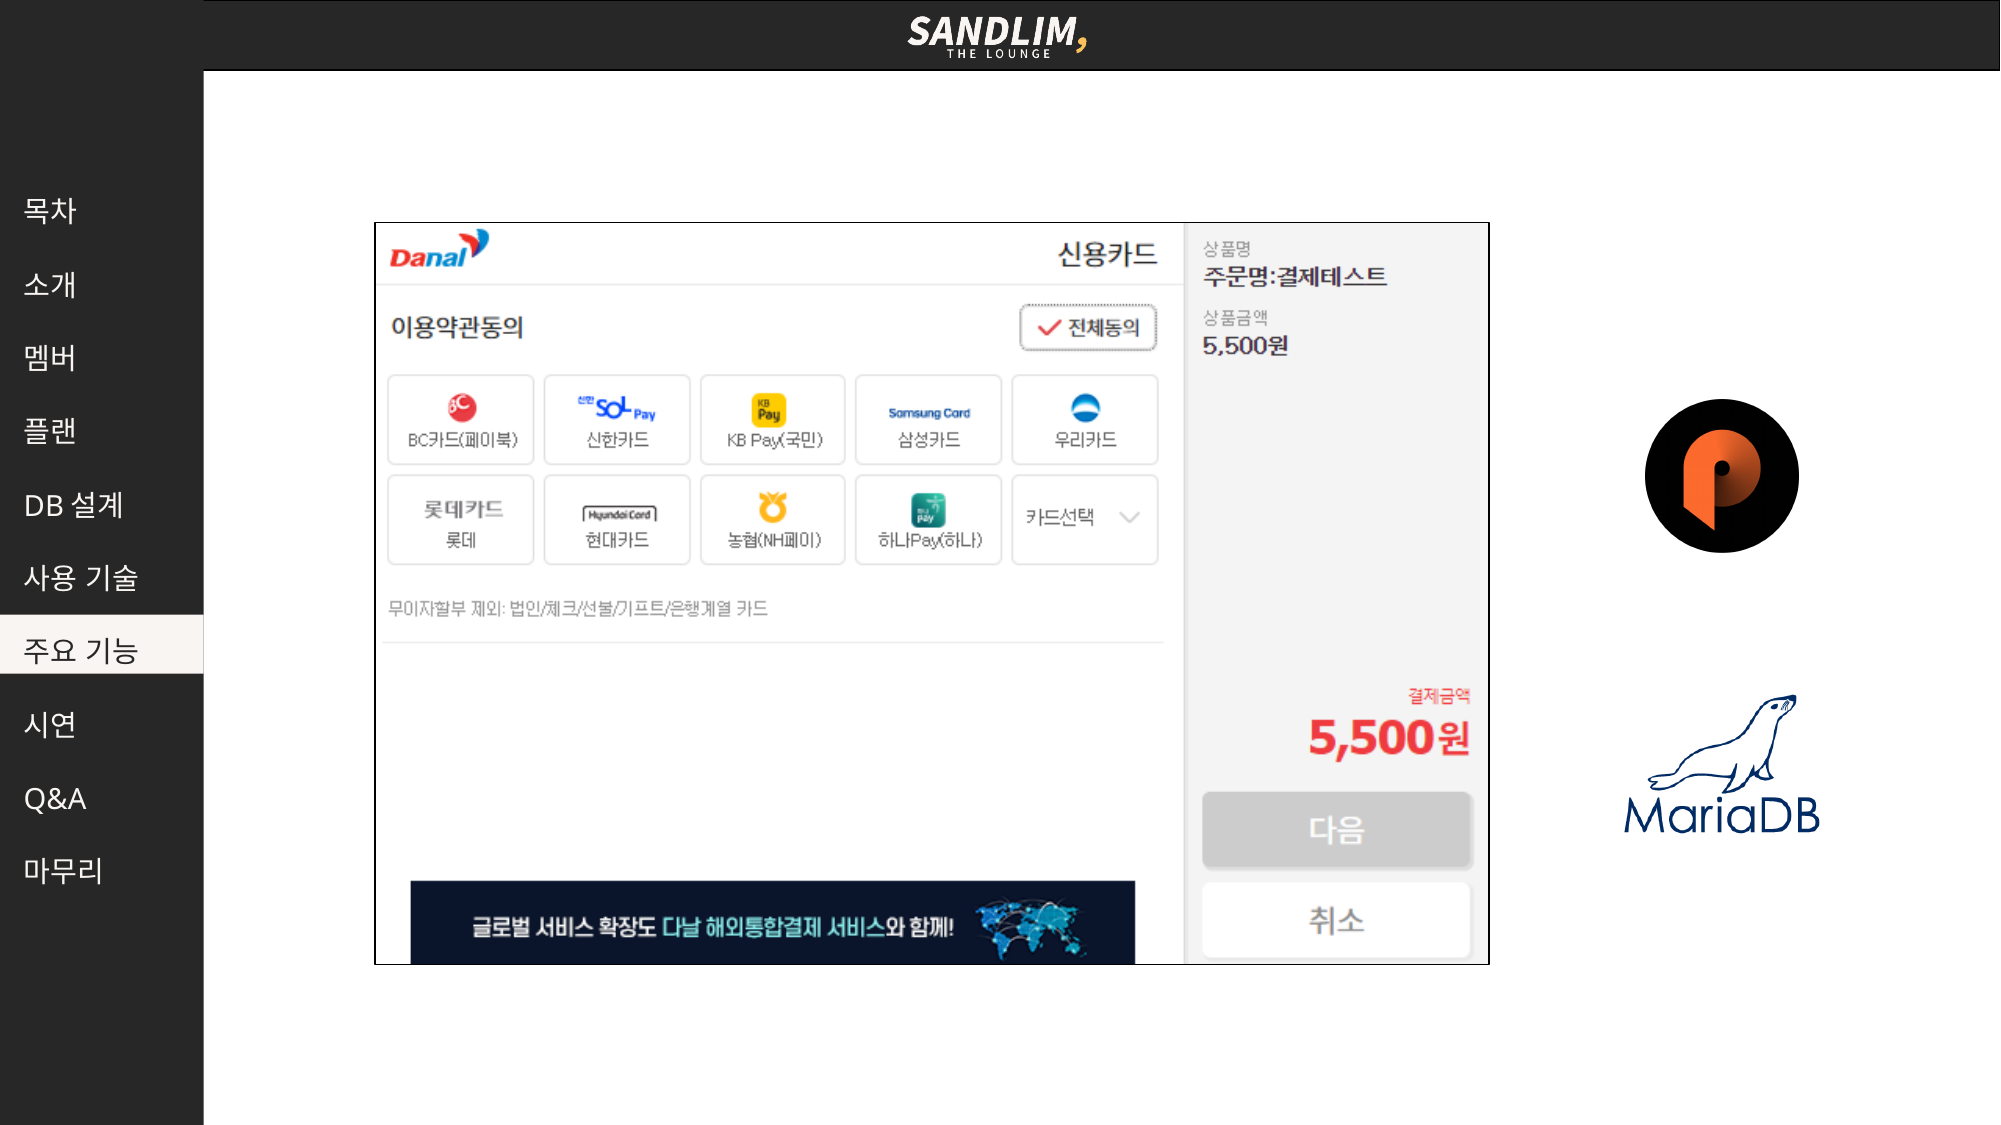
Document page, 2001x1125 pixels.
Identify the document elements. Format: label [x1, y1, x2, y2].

picture [1582, 691, 1862, 836]
picture [375, 223, 1489, 965]
picture [1645, 399, 1799, 554]
text_box [0, 0, 2000, 1125]
